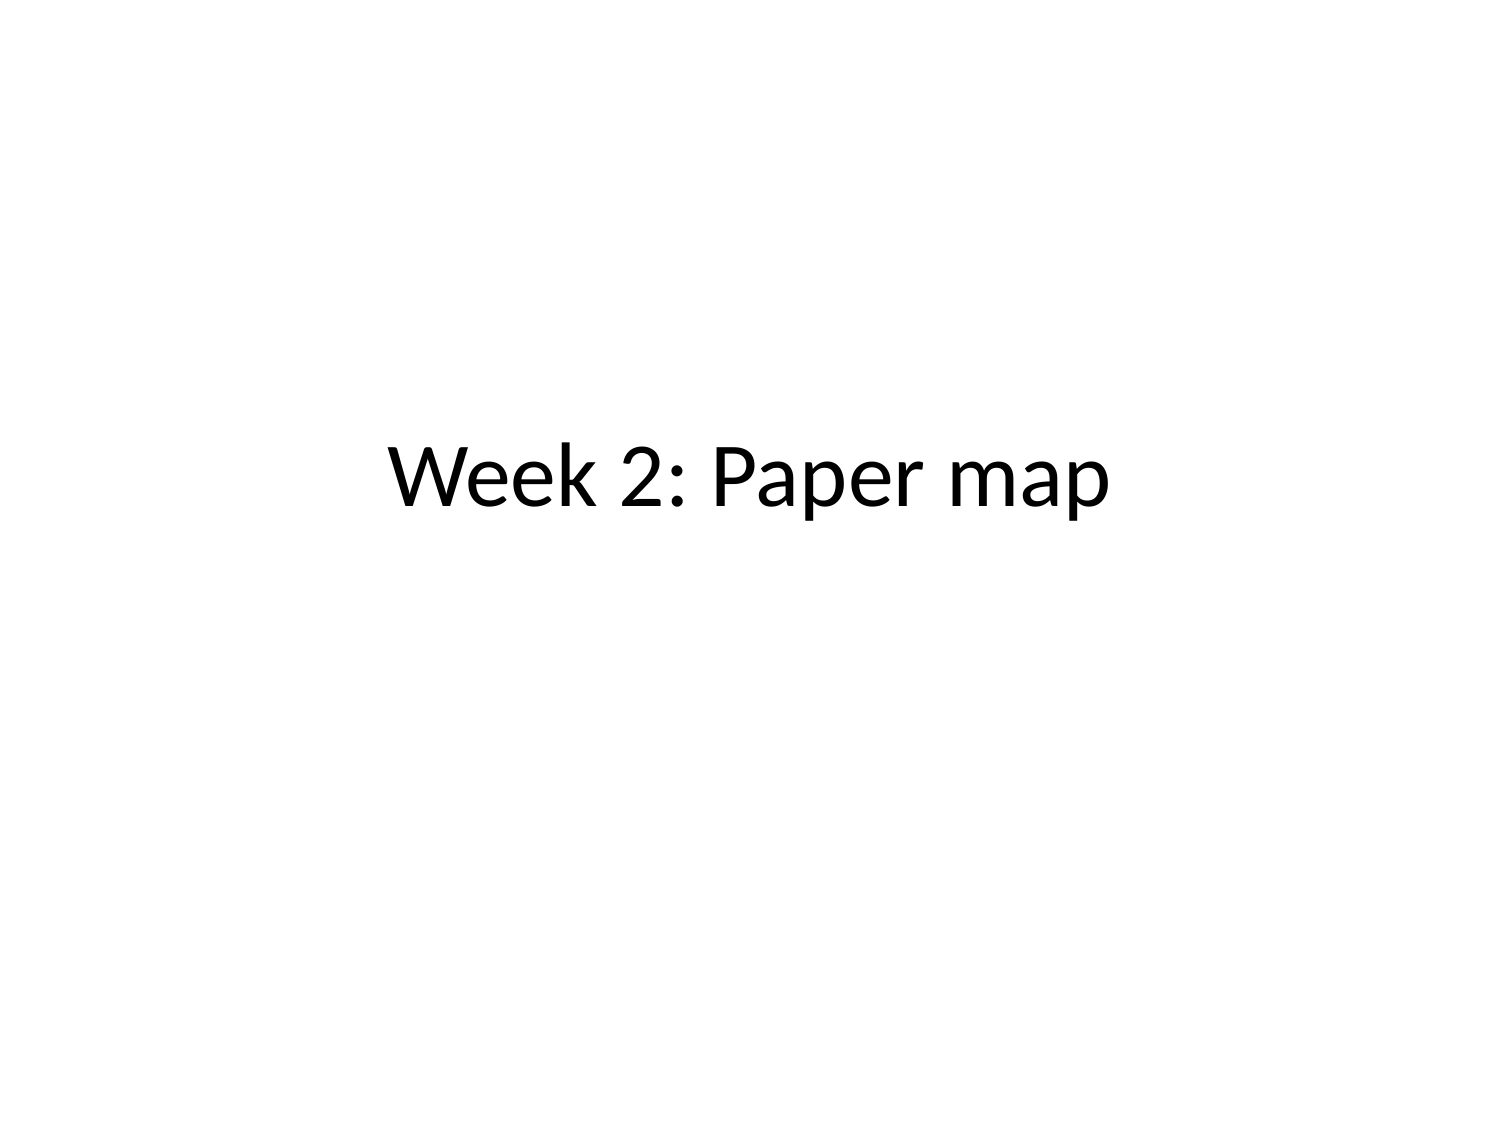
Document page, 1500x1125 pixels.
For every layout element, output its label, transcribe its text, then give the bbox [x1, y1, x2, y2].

title Week 2: Paper map [112, 349, 1388, 591]
